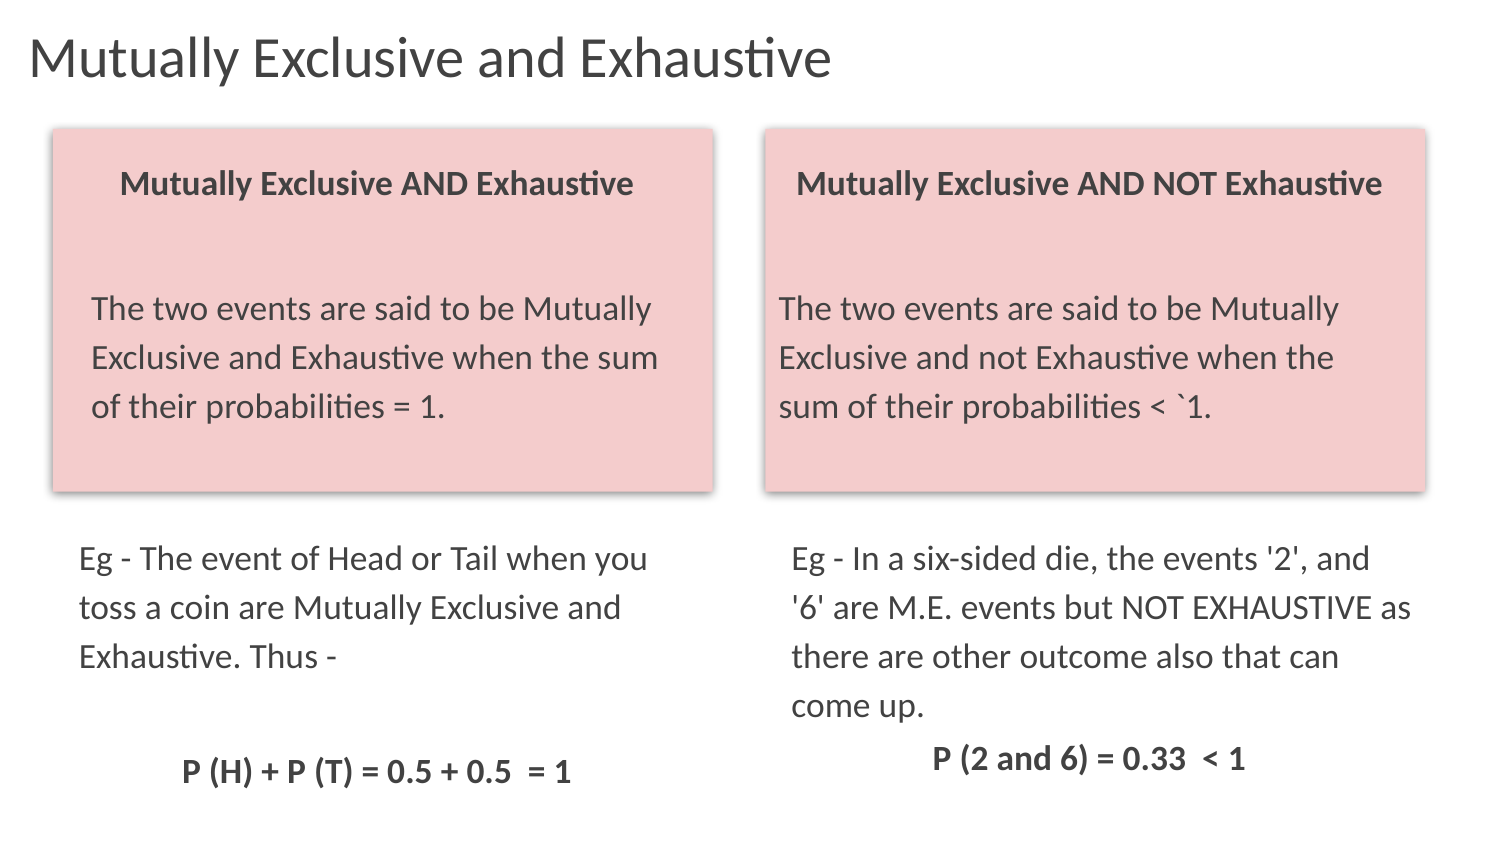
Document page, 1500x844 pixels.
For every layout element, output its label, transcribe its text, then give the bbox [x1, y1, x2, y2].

list Eg - In a six-sided die, the events '2', and '6' are M.E. events but NOT EXHAUSTIVE as there are other outcome also that can come up. [776, 514, 1428, 700]
list The two events are said to be Mutually Exclusive and Exhaustive when the sum of their probabilities = 1. [76, 264, 703, 449]
list The two events are said to be Mutually Exclusive and not Exhaustive when the sum of their probabilities < `1. [763, 264, 1416, 449]
list Mutually Exclusive AND Exhaustive [63, 139, 691, 210]
list P (H) + P (T) = 0.5 + 0.5 = 1 [63, 726, 691, 809]
text_box [765, 128, 1426, 492]
list Eg - The event of Head or Tail when you toss a coin are Mutually Exclusive and Exhaustive. Thus - [63, 514, 724, 700]
list P (2 and 6) = 0.33 < 1 [776, 714, 1403, 796]
text_box [52, 128, 713, 492]
title Mutually Exclusive and Exhaustive [13, 10, 1437, 105]
list Mutually Exclusive AND NOT Exhaustive [776, 139, 1403, 210]
